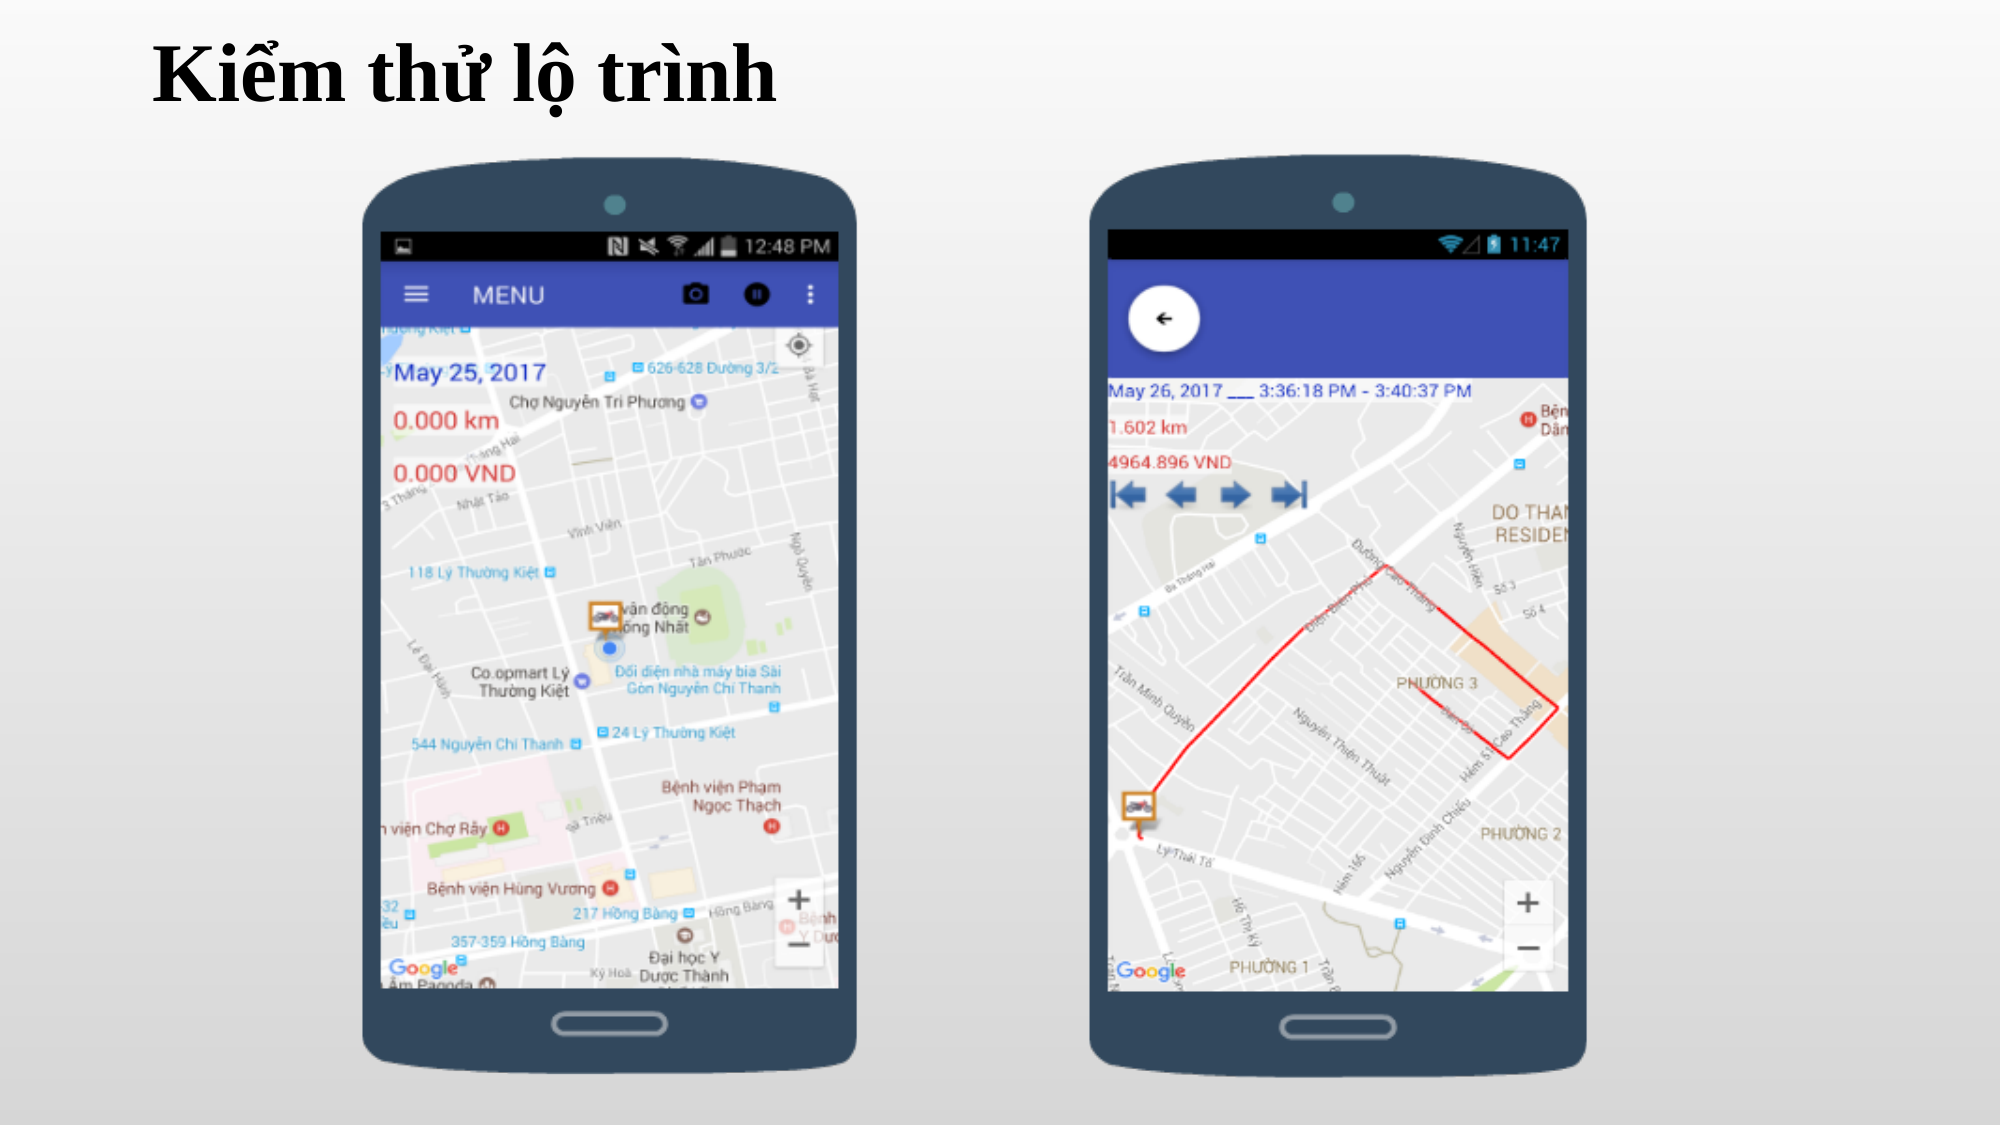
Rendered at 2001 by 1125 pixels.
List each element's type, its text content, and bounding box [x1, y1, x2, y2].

picture [1082, 147, 1595, 1086]
picture [355, 148, 865, 1086]
title Kiểm thử lộ trình [137, 0, 1863, 149]
